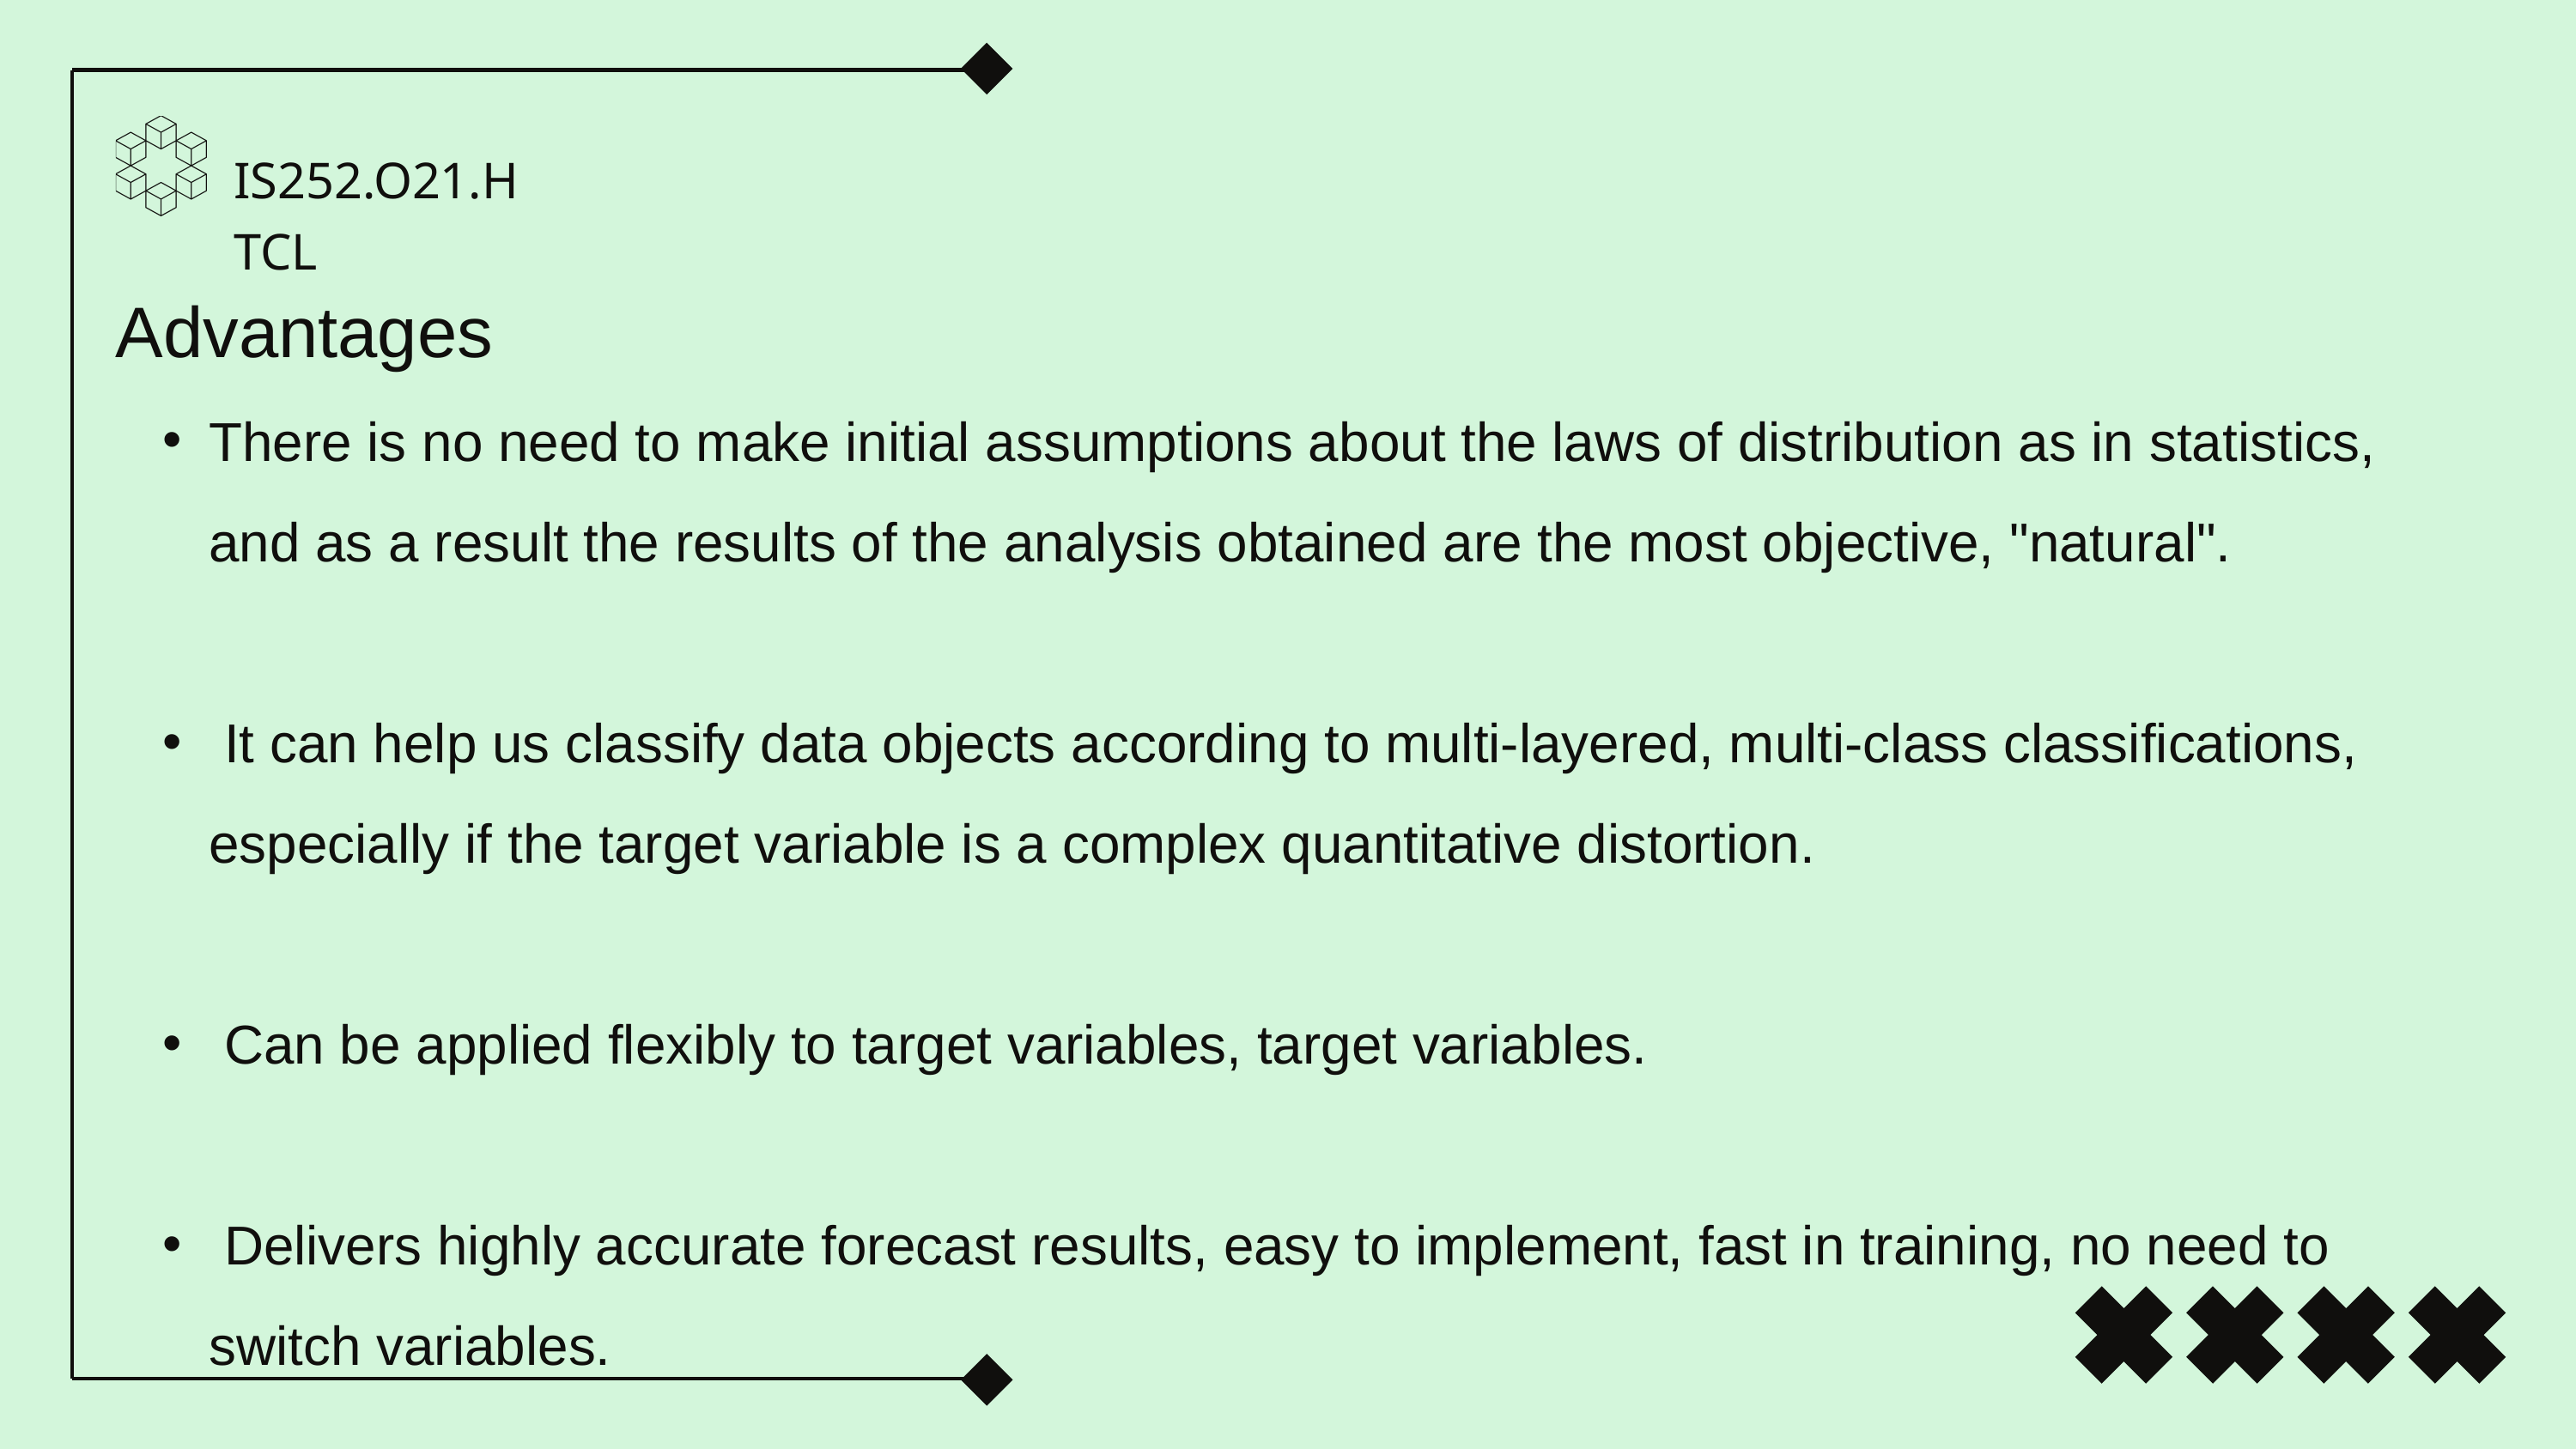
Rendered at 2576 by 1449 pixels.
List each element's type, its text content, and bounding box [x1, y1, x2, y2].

text_box Advantages There is no need to make initial assumptions about the laws of distribution as in statistics, and as a result the results of the analysis obtained are the most objective, "natural". It can help us classify data objects according to multi-layered, multi-class classifications, especially if the target variable is a complex quantitative distortion. Can be applied flexibly to target variables, target variables. Delivers highly accurate forecast results, easy to implement, fast in training, no need to switch variables. [1016, 188, 2474, 1377]
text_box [2052, 1264, 2529, 1406]
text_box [71, 42, 1013, 1406]
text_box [115, 115, 530, 217]
